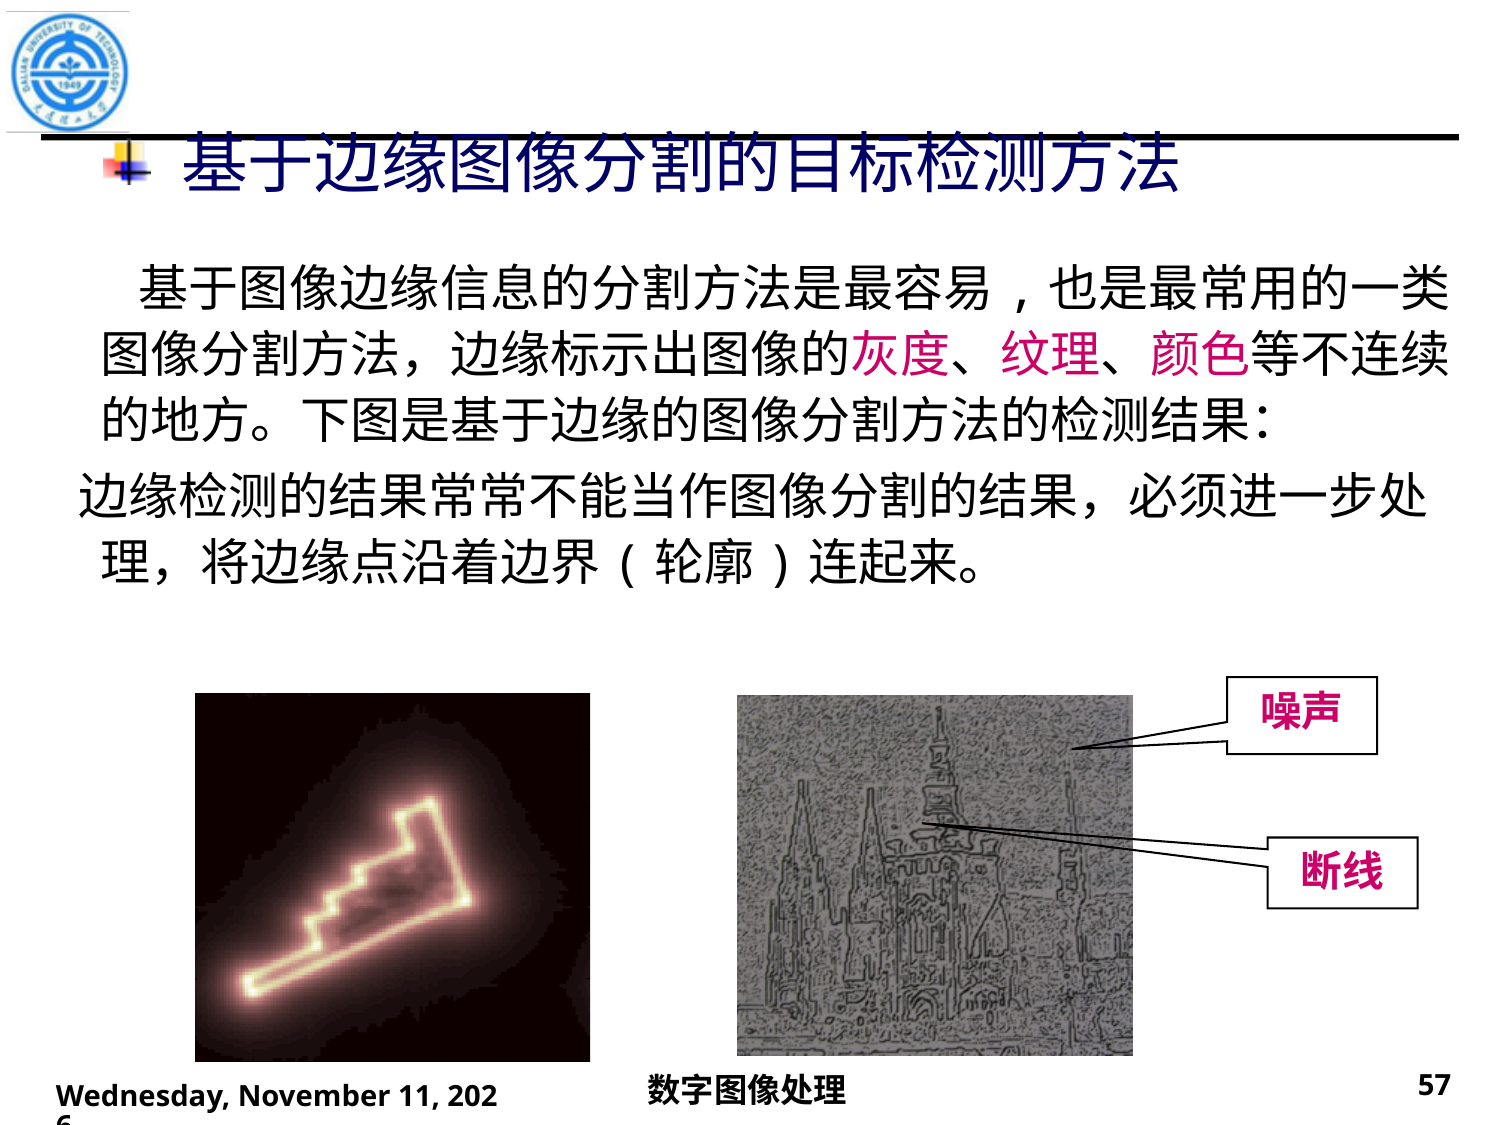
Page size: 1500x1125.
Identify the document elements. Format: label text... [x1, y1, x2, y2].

title 基于边缘图像分割的目标检测方法 [88, 5, 1199, 209]
list 基于图像边缘信息的分割方法是最容易,也是最常用的一类图像分割方法，边缘标示出图像的灰度、纹理、颜色等不连续的地方。下图是基于边缘的图像分割方法的检测结果： 边缘检测的结果常常不能当作图像分割的结果，必须进一步处理，将边缘点沿着边界(轮廓)连起来。 [29, 243, 1467, 652]
text_box 断线 [1137, 837, 1418, 909]
picture [103, 137, 151, 185]
picture [6, 10, 88, 136]
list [194, 693, 591, 1062]
text_box 噪声 [1137, 677, 1378, 755]
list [737, 694, 1133, 1057]
